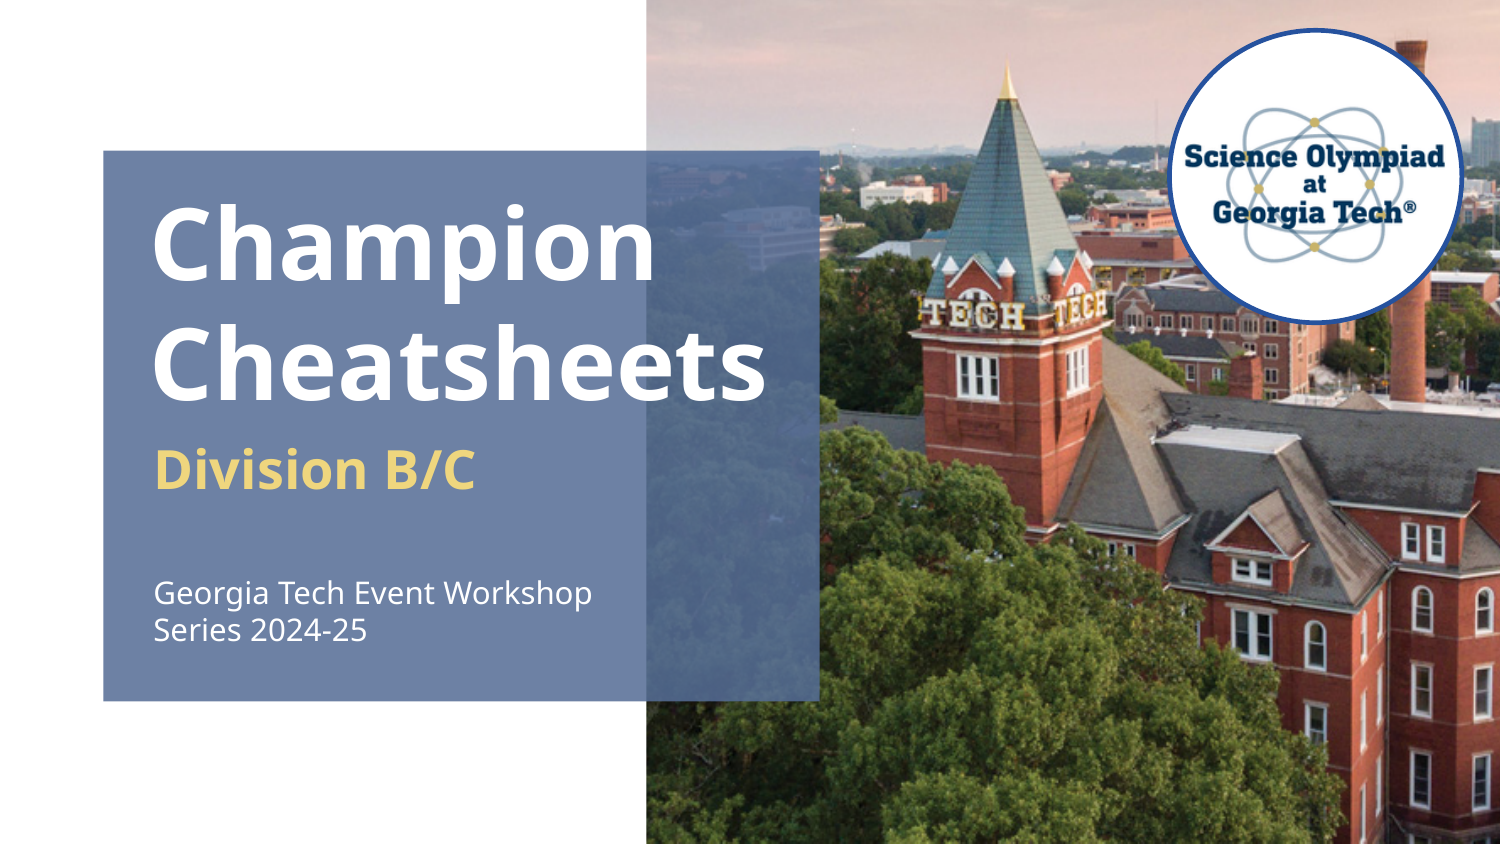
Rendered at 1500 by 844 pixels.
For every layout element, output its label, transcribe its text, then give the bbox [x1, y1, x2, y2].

title Champion Cheatsheets [134, 165, 641, 436]
picture [646, 0, 1500, 844]
subtitle Georgia Tech Event Workshop Series 2024-25 [138, 545, 641, 663]
text_box [103, 150, 641, 702]
title Division B/C [138, 344, 641, 516]
